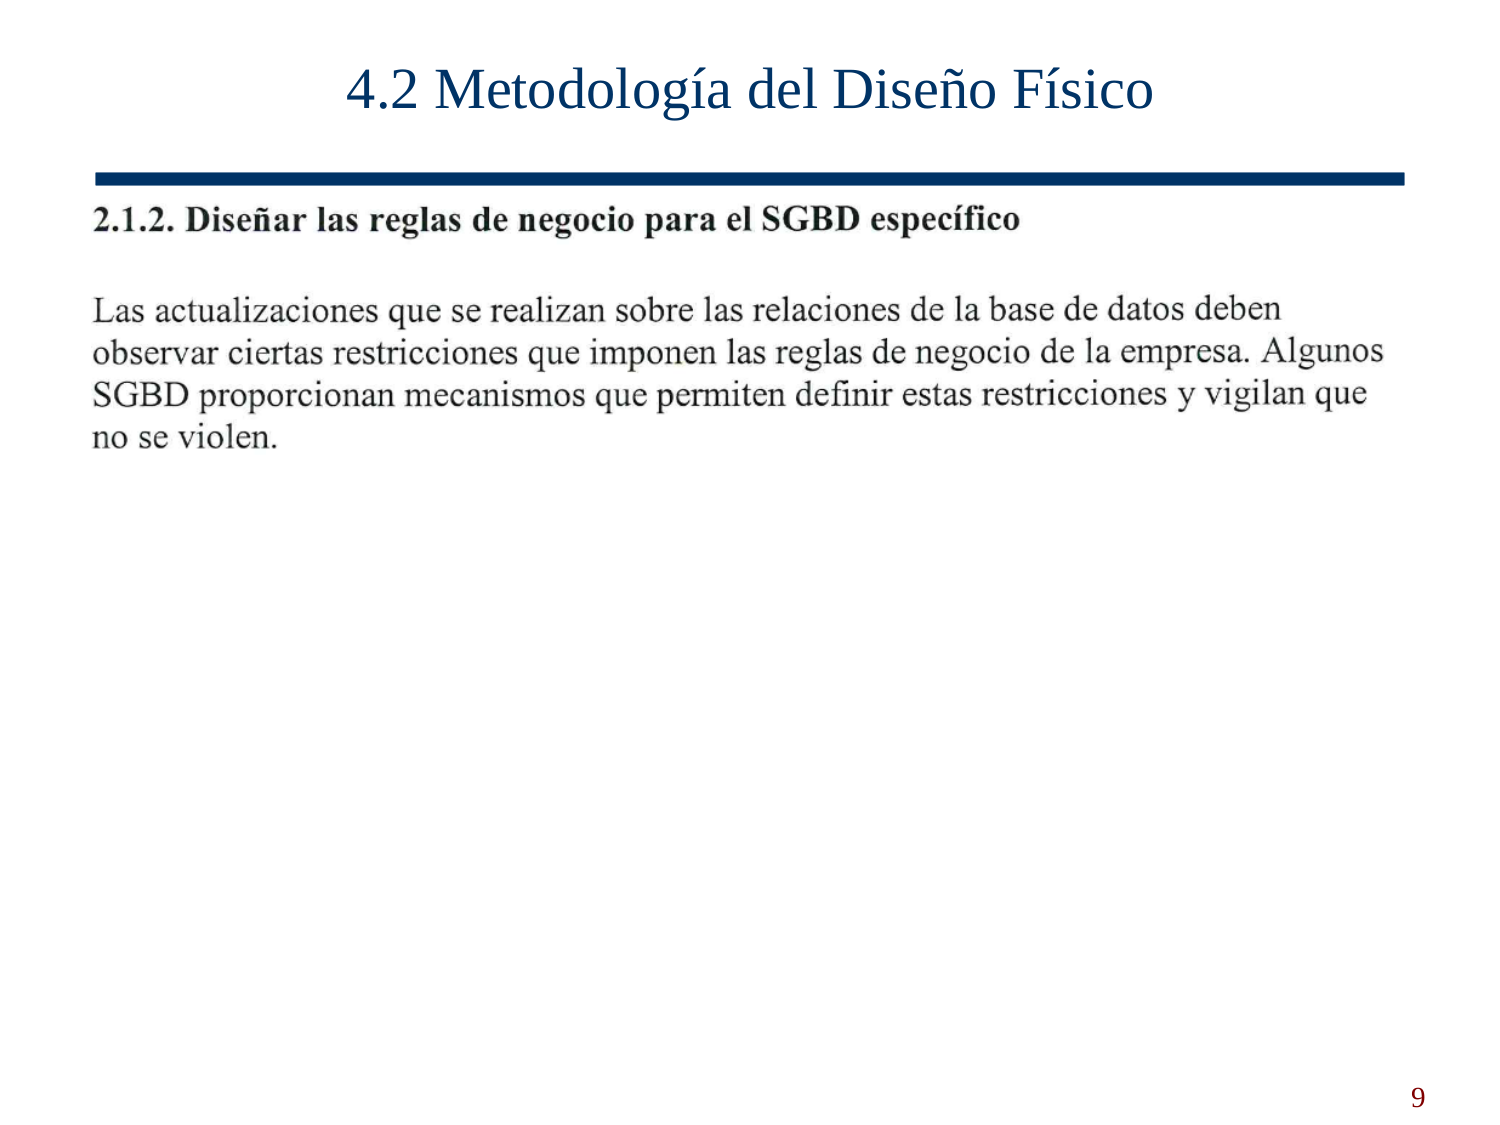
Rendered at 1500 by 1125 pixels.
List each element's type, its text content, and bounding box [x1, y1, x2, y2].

slide_number 9 [1080, 1045, 1442, 1122]
picture [90, 196, 1399, 469]
title 4.2 Metodología del Diseño Físico [90, 20, 1412, 161]
